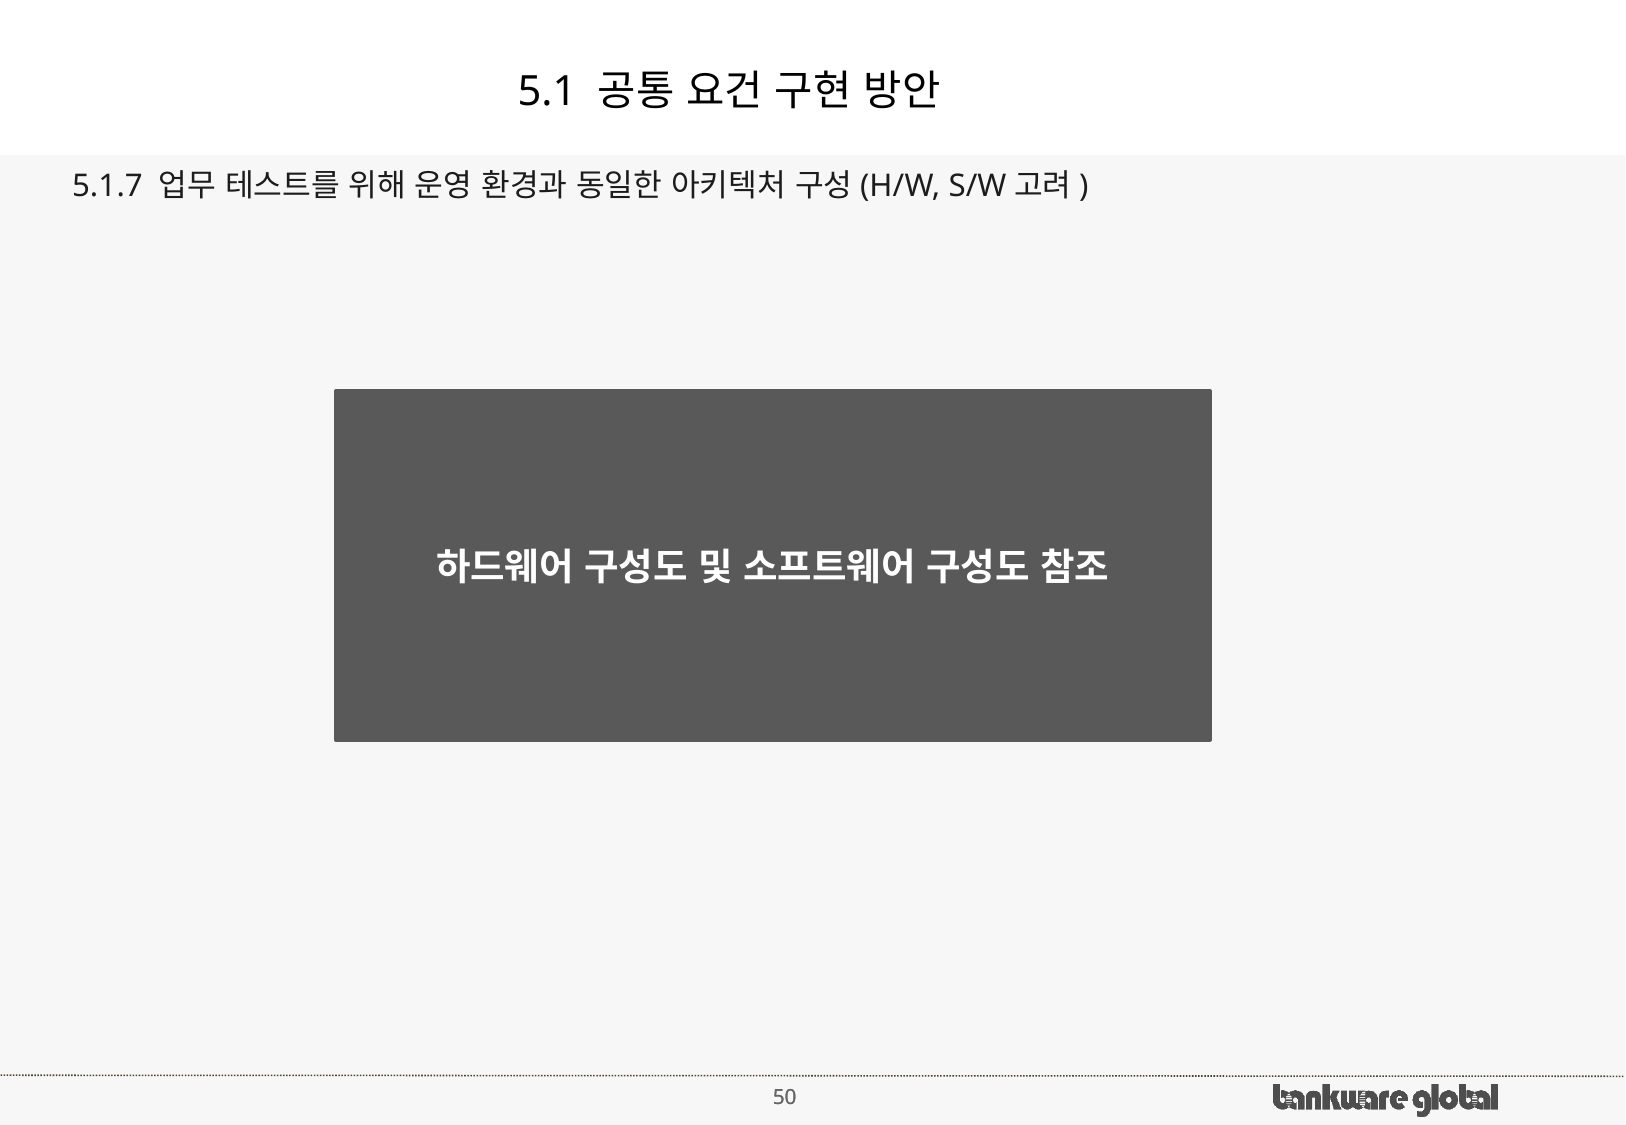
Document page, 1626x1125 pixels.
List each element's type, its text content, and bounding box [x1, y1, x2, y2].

text_box 5.1.7 업무 테스트를 위해 운영 환경과 동일한 아키텍처 구성(H/W, S/W고려) [72, 164, 1548, 250]
title 5. 요건 구축 방안 > 5.1 공통 요건 구현 방안 [41, 51, 1582, 117]
text_box 하드웨어 구성도 및 소프트웨어 구성도 참조 [334, 389, 1212, 742]
